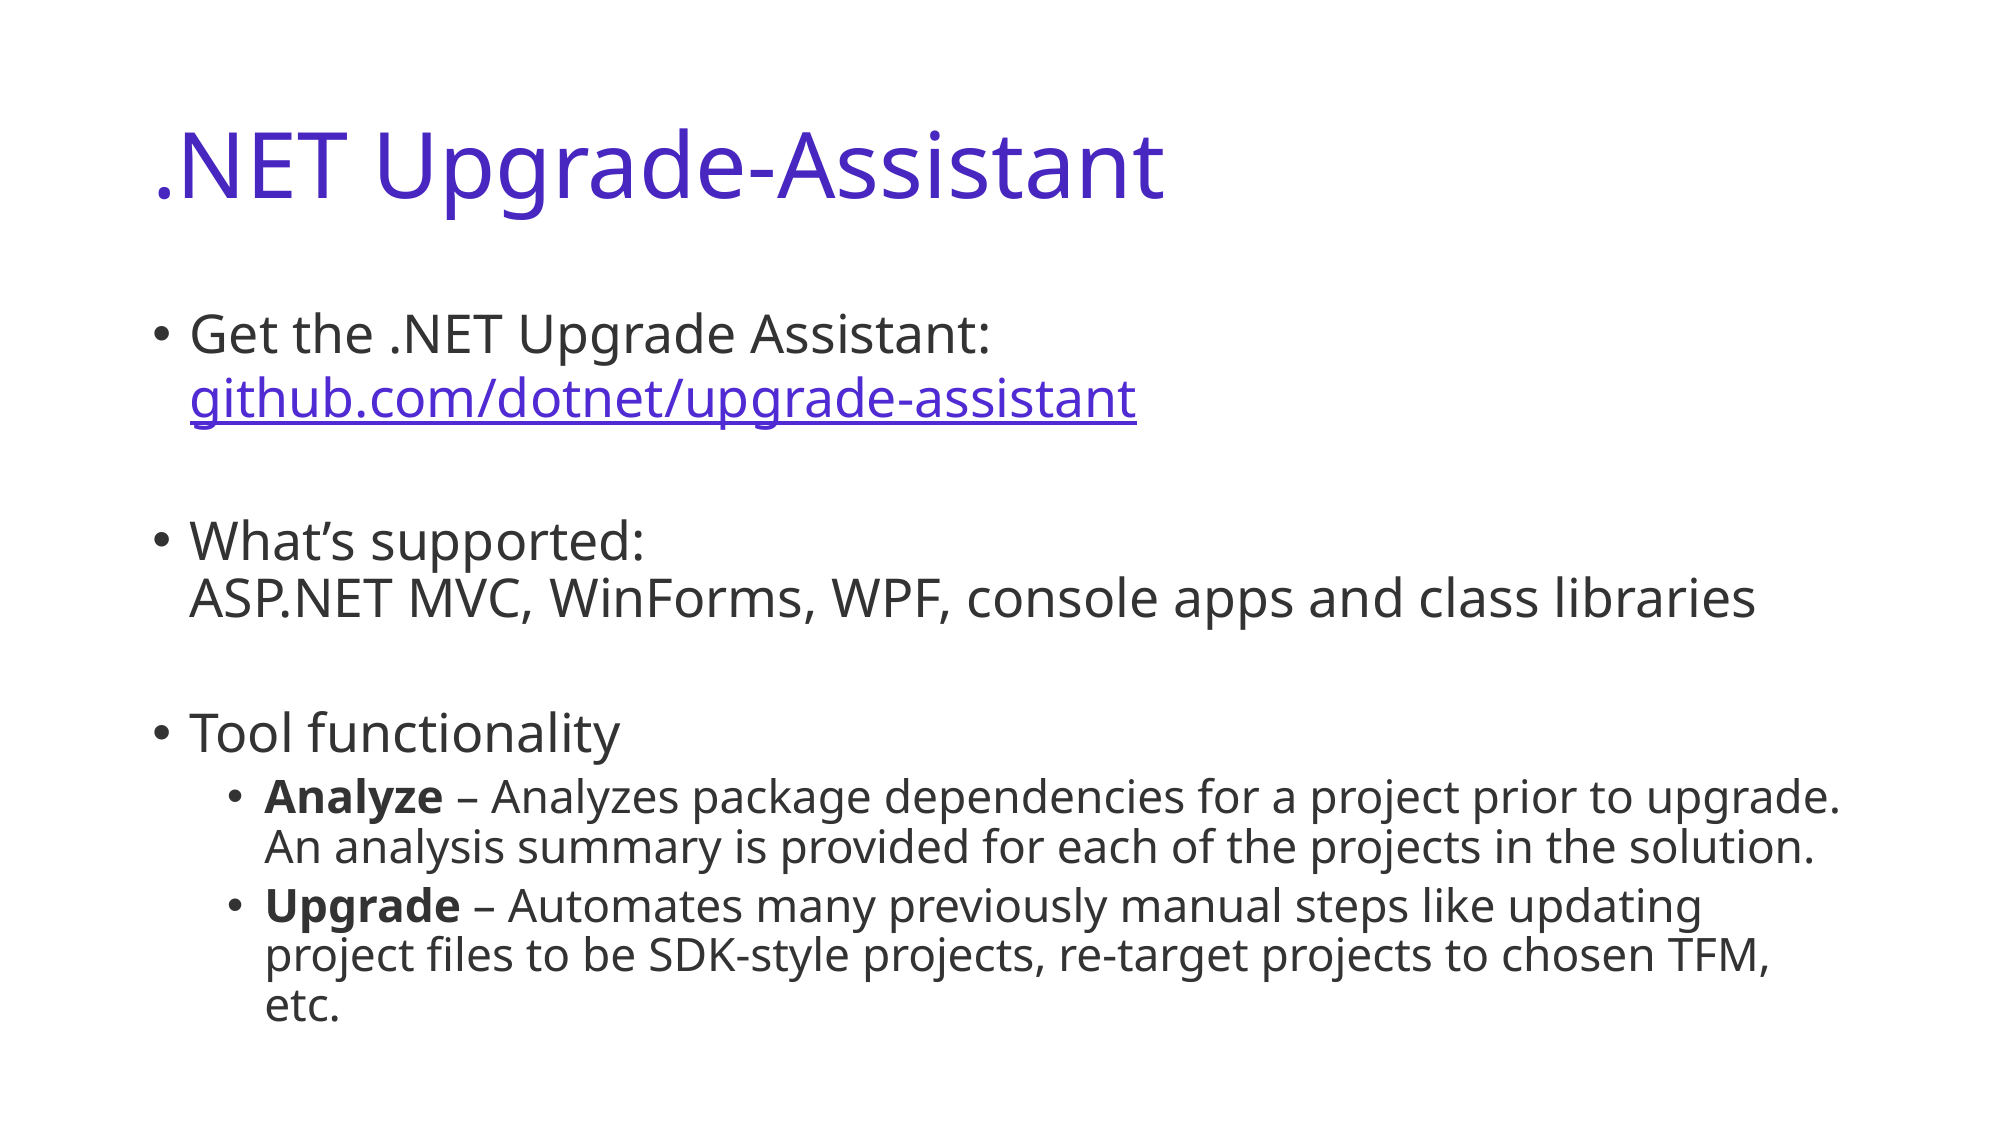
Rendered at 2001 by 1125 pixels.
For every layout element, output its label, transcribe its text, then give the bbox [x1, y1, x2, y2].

title .NET Upgrade-Assistant [137, 59, 1863, 278]
list Get the .NET Upgrade Assistant: github.com/dotnet/upgrade-assistant What’s supported: ASP.NET MVC, WinForms, WPF, console apps and class libraries Tool functionality Analyze – Analyzes package dependencies for a project prior to upgrade. An analysis summary is provided for each of the projects in the solution. Upgrade – Automates many previously manual steps like updating project files to be SDK-style projects, re-target projects to chosen TFM, etc. [137, 299, 1863, 1066]
